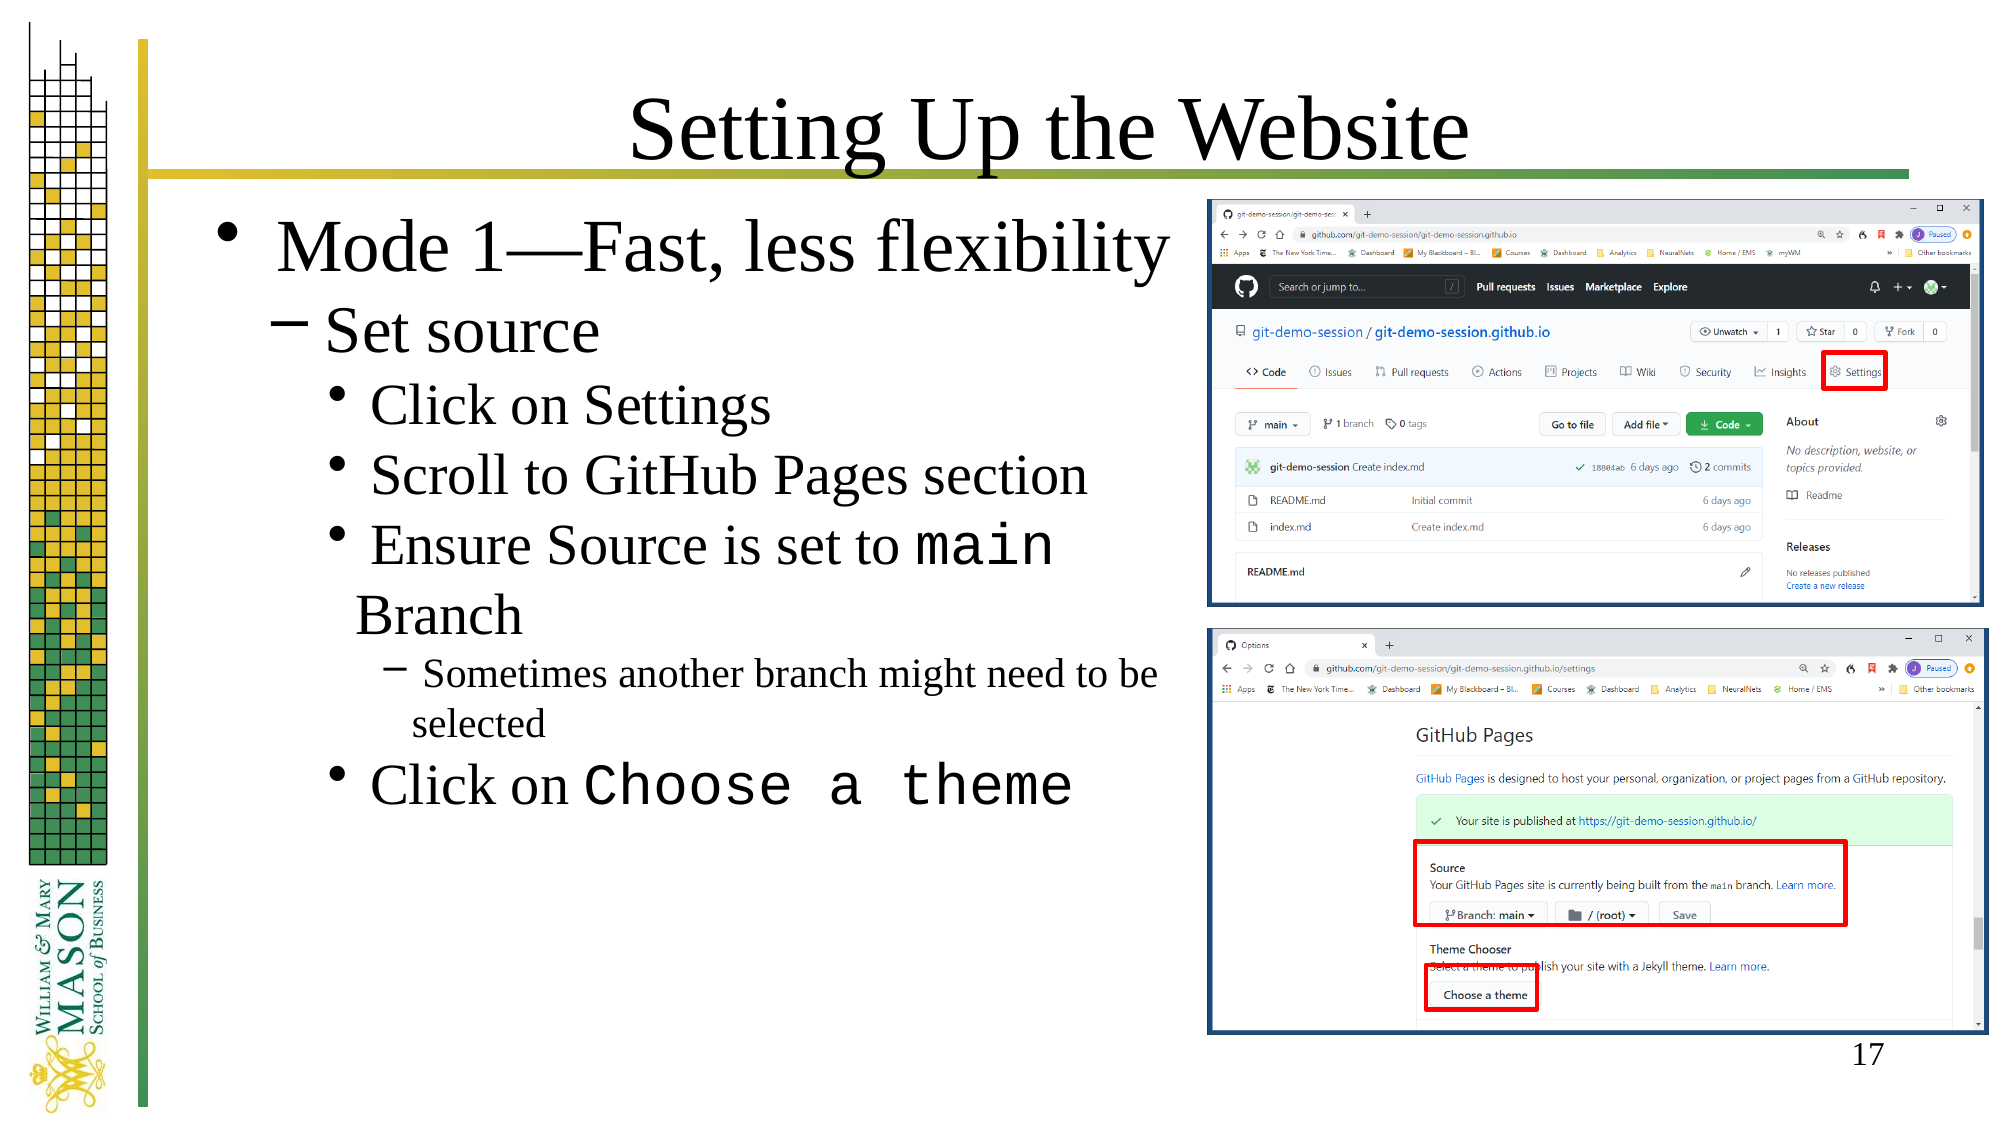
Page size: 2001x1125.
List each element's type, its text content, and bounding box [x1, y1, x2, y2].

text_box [1207, 627, 1989, 1035]
slide_number 17 [1398, 1044, 1901, 1103]
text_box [1207, 199, 1984, 607]
title Setting Up the Website [200, 45, 1900, 188]
picture [29, 879, 107, 1113]
list Mode 1—Fast, less flexibility Set source Click on Settings Scroll to GitHub Pages section Ensure Source is set to main Branch Sometimes another branch might need to be selected Click on Choose a theme [200, 188, 1900, 1010]
